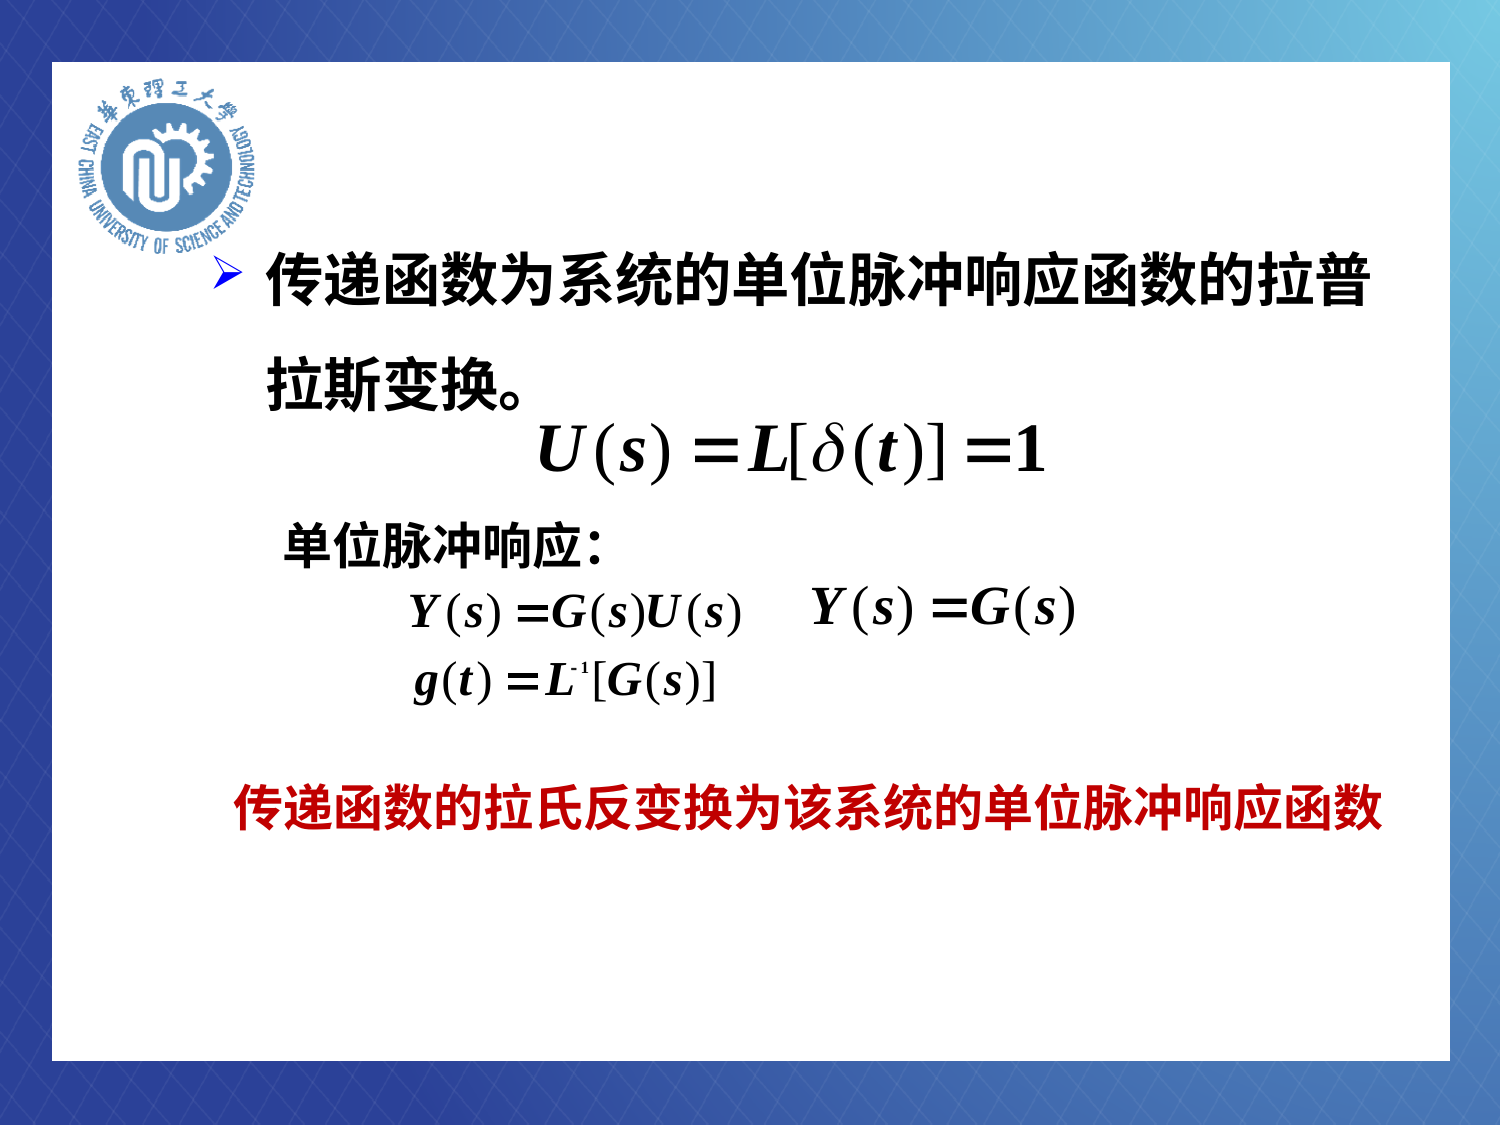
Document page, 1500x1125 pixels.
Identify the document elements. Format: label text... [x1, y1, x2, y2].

text_box 传递函数为系统的单位脉冲响应函数的拉普拉斯变换。 [194, 201, 1388, 414]
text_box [532, 411, 1050, 496]
text_box 单位脉冲响应： [267, 507, 648, 582]
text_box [407, 651, 719, 714]
picture [0, 0, 1500, 1125]
text_box 传递函数的拉氏反变换为该系统的单位脉冲响应函数 [218, 769, 1412, 844]
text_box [808, 577, 1083, 644]
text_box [407, 585, 748, 646]
